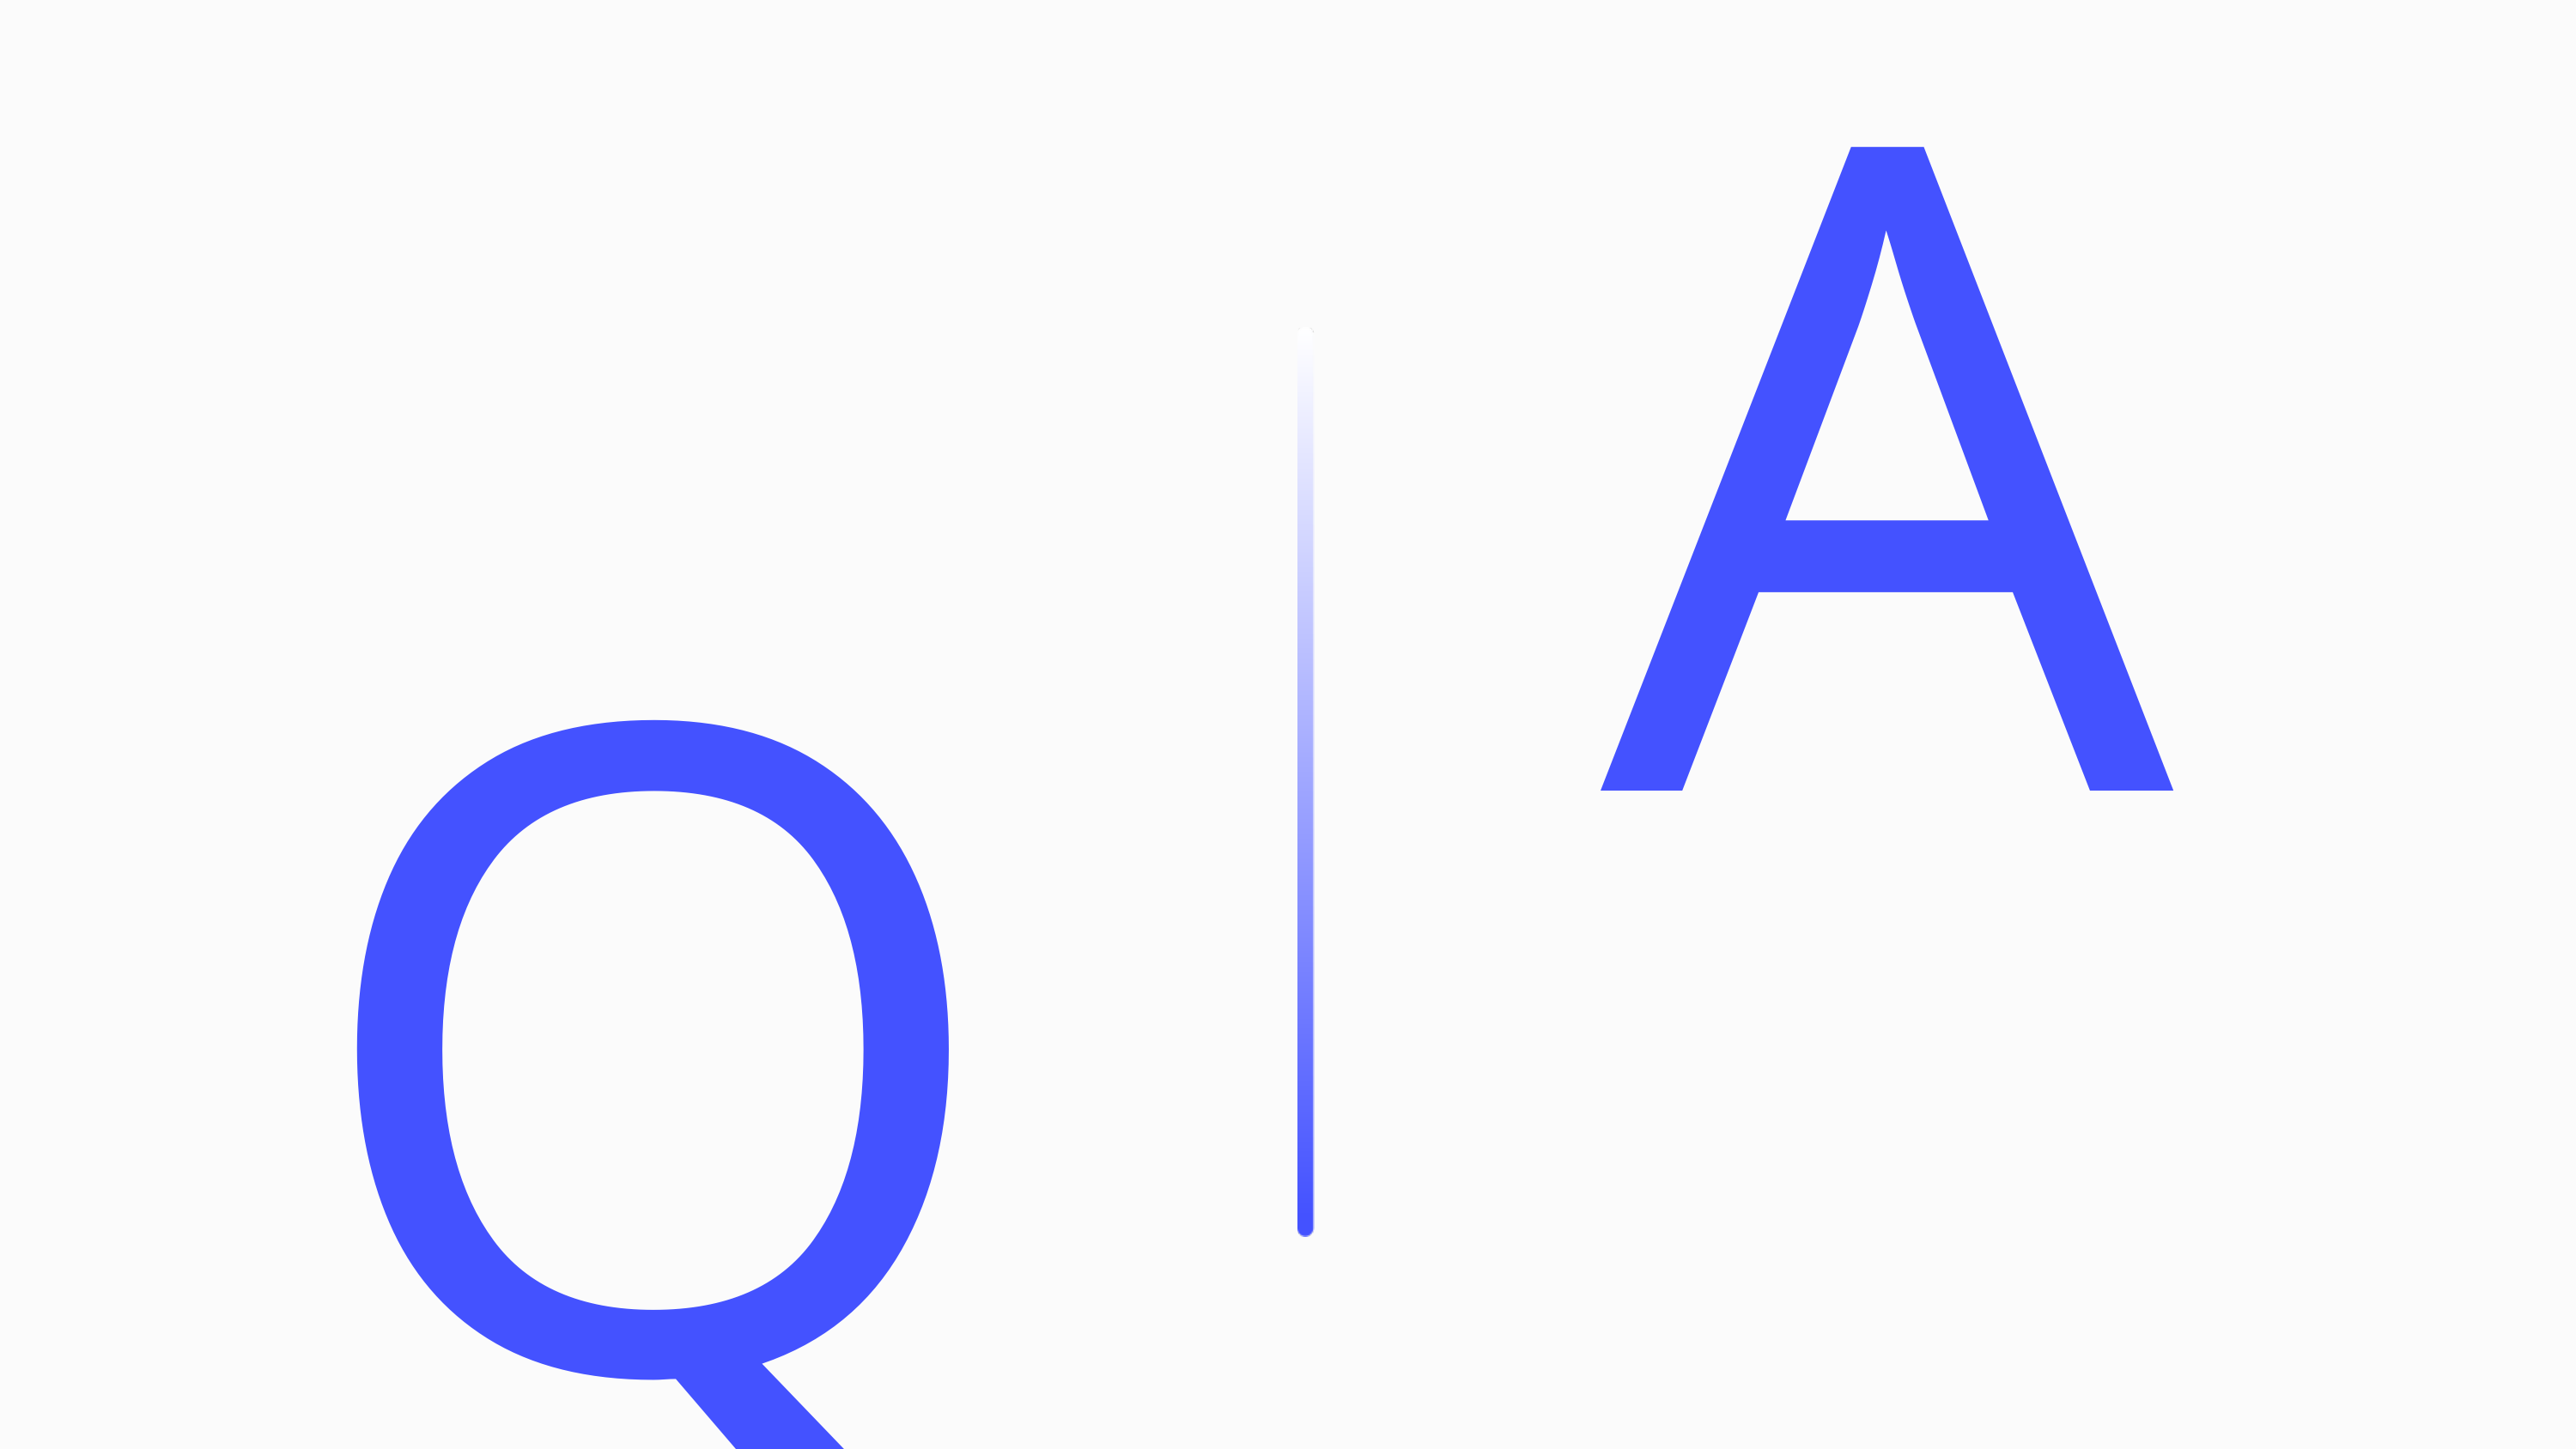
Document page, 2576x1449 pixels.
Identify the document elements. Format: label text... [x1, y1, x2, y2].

text_box A [1588, 0, 2576, 978]
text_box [1297, 326, 1315, 1237]
text_box Q [289, 467, 1578, 1449]
